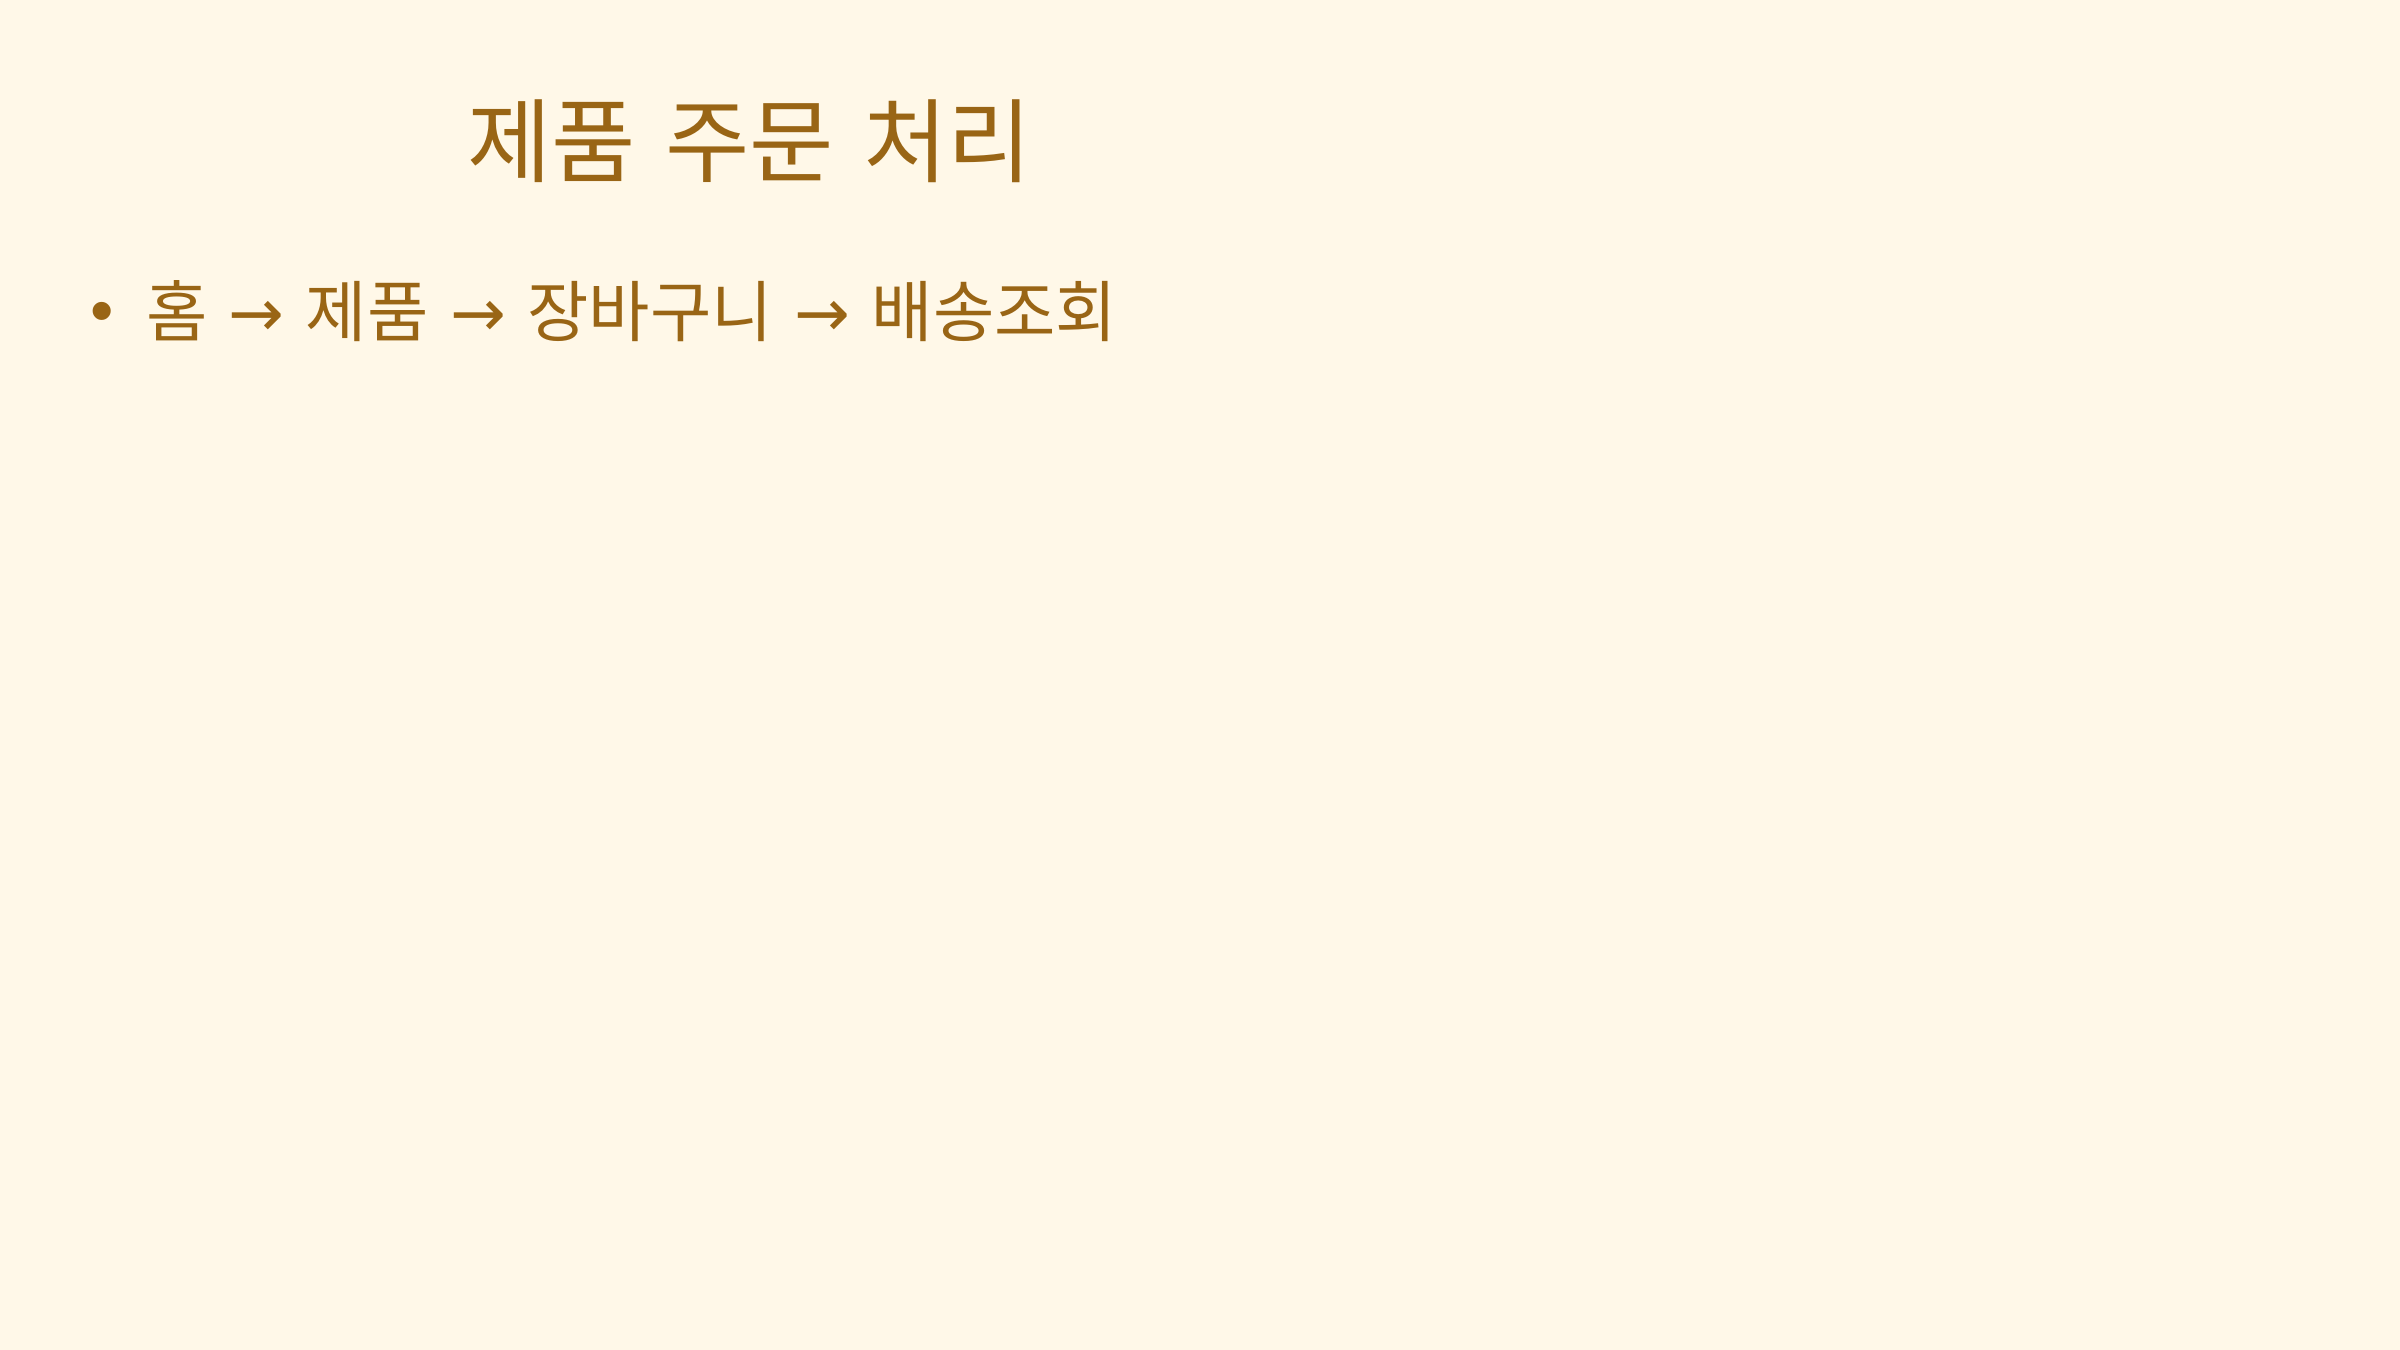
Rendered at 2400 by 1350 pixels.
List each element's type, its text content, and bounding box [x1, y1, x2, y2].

text_box 홈 → 제품 → 장바구니 → 배송조회 [75, 262, 1425, 1005]
text_box 제품 주문 처리 [75, 45, 1425, 233]
